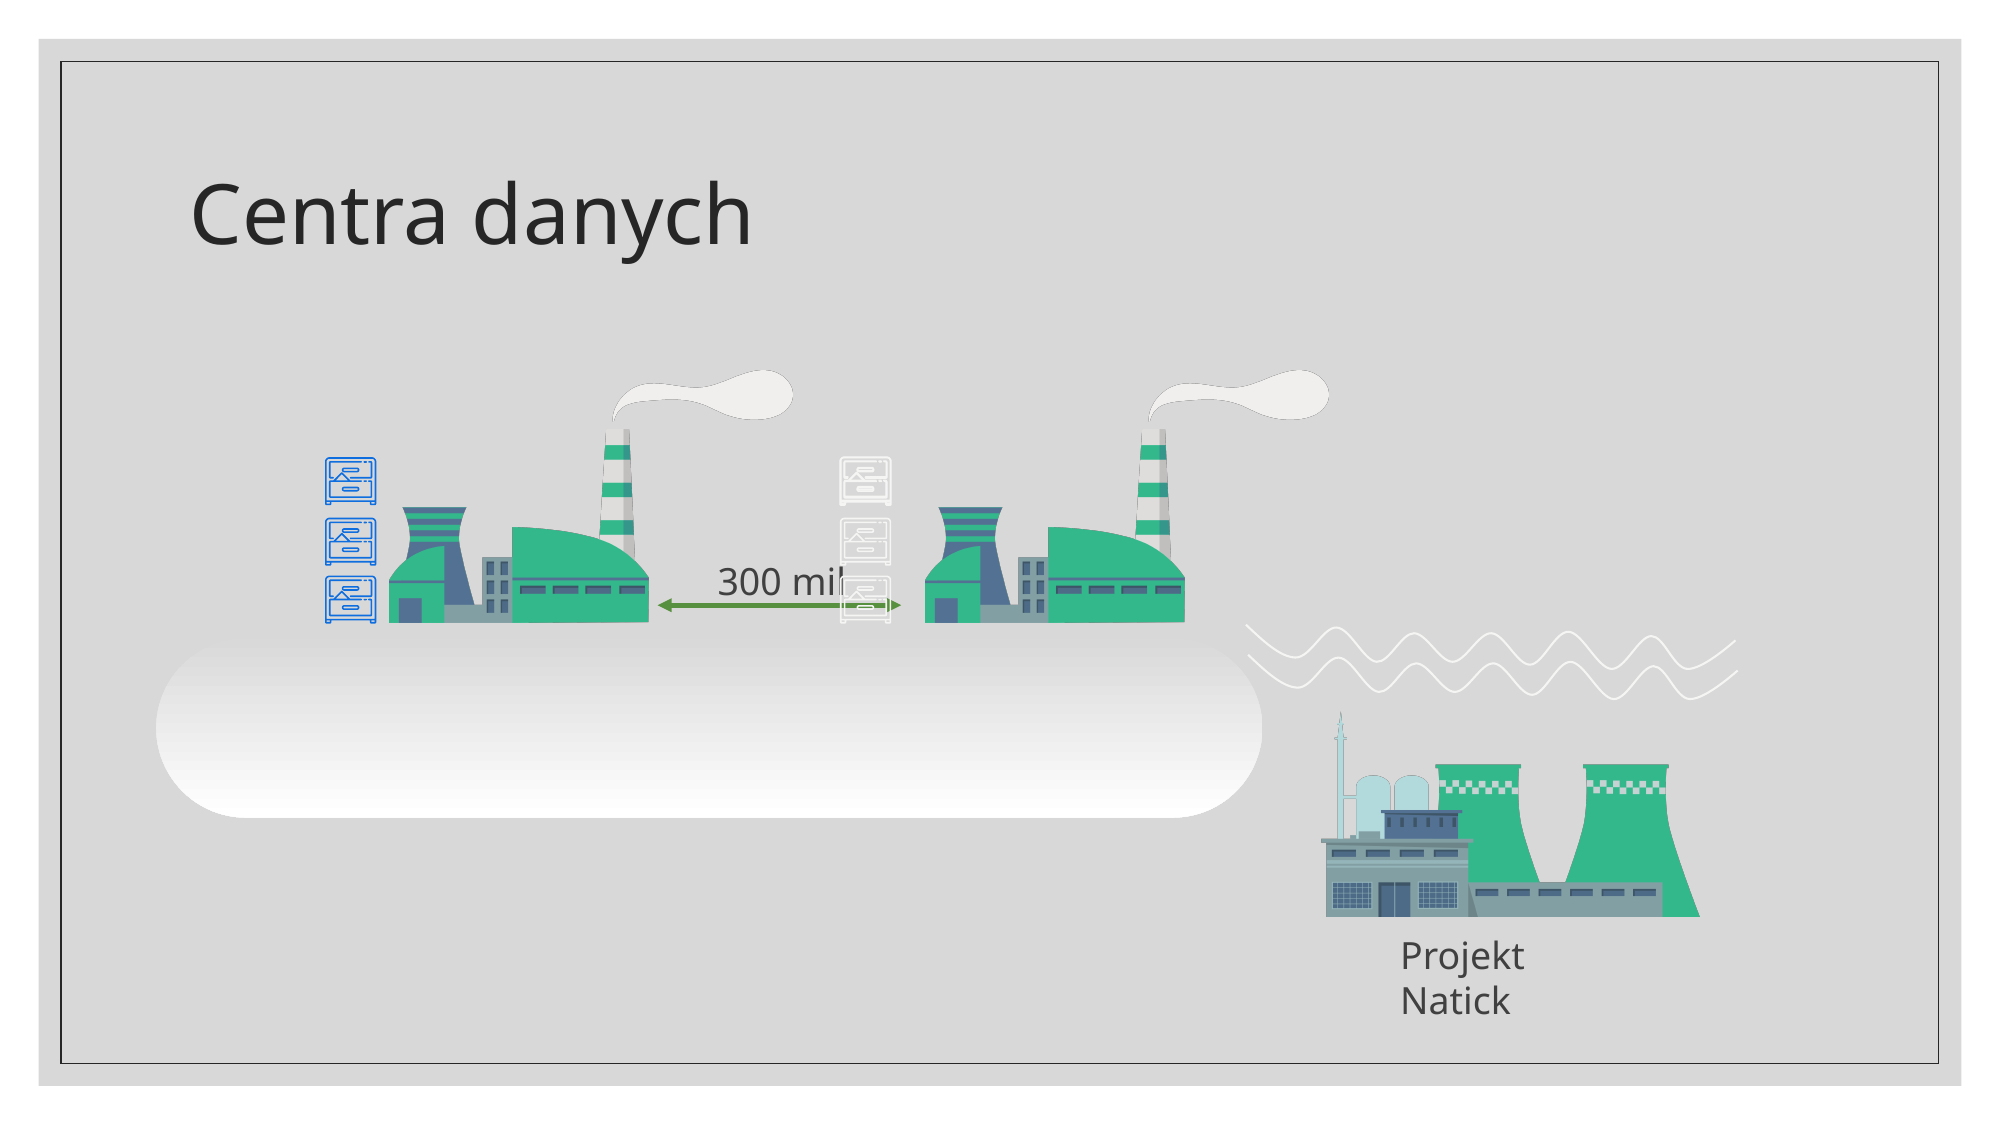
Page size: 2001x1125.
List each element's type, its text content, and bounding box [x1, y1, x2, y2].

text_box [1321, 711, 1700, 986]
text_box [839, 456, 892, 505]
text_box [325, 517, 377, 566]
picture [389, 370, 793, 623]
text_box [839, 575, 892, 624]
title Centra danych [174, 105, 1825, 331]
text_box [1245, 624, 1738, 700]
picture [925, 370, 1329, 623]
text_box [325, 457, 377, 506]
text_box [799, 550, 838, 612]
text_box [155, 637, 1264, 819]
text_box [839, 517, 892, 566]
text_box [325, 575, 377, 624]
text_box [891, 550, 902, 612]
